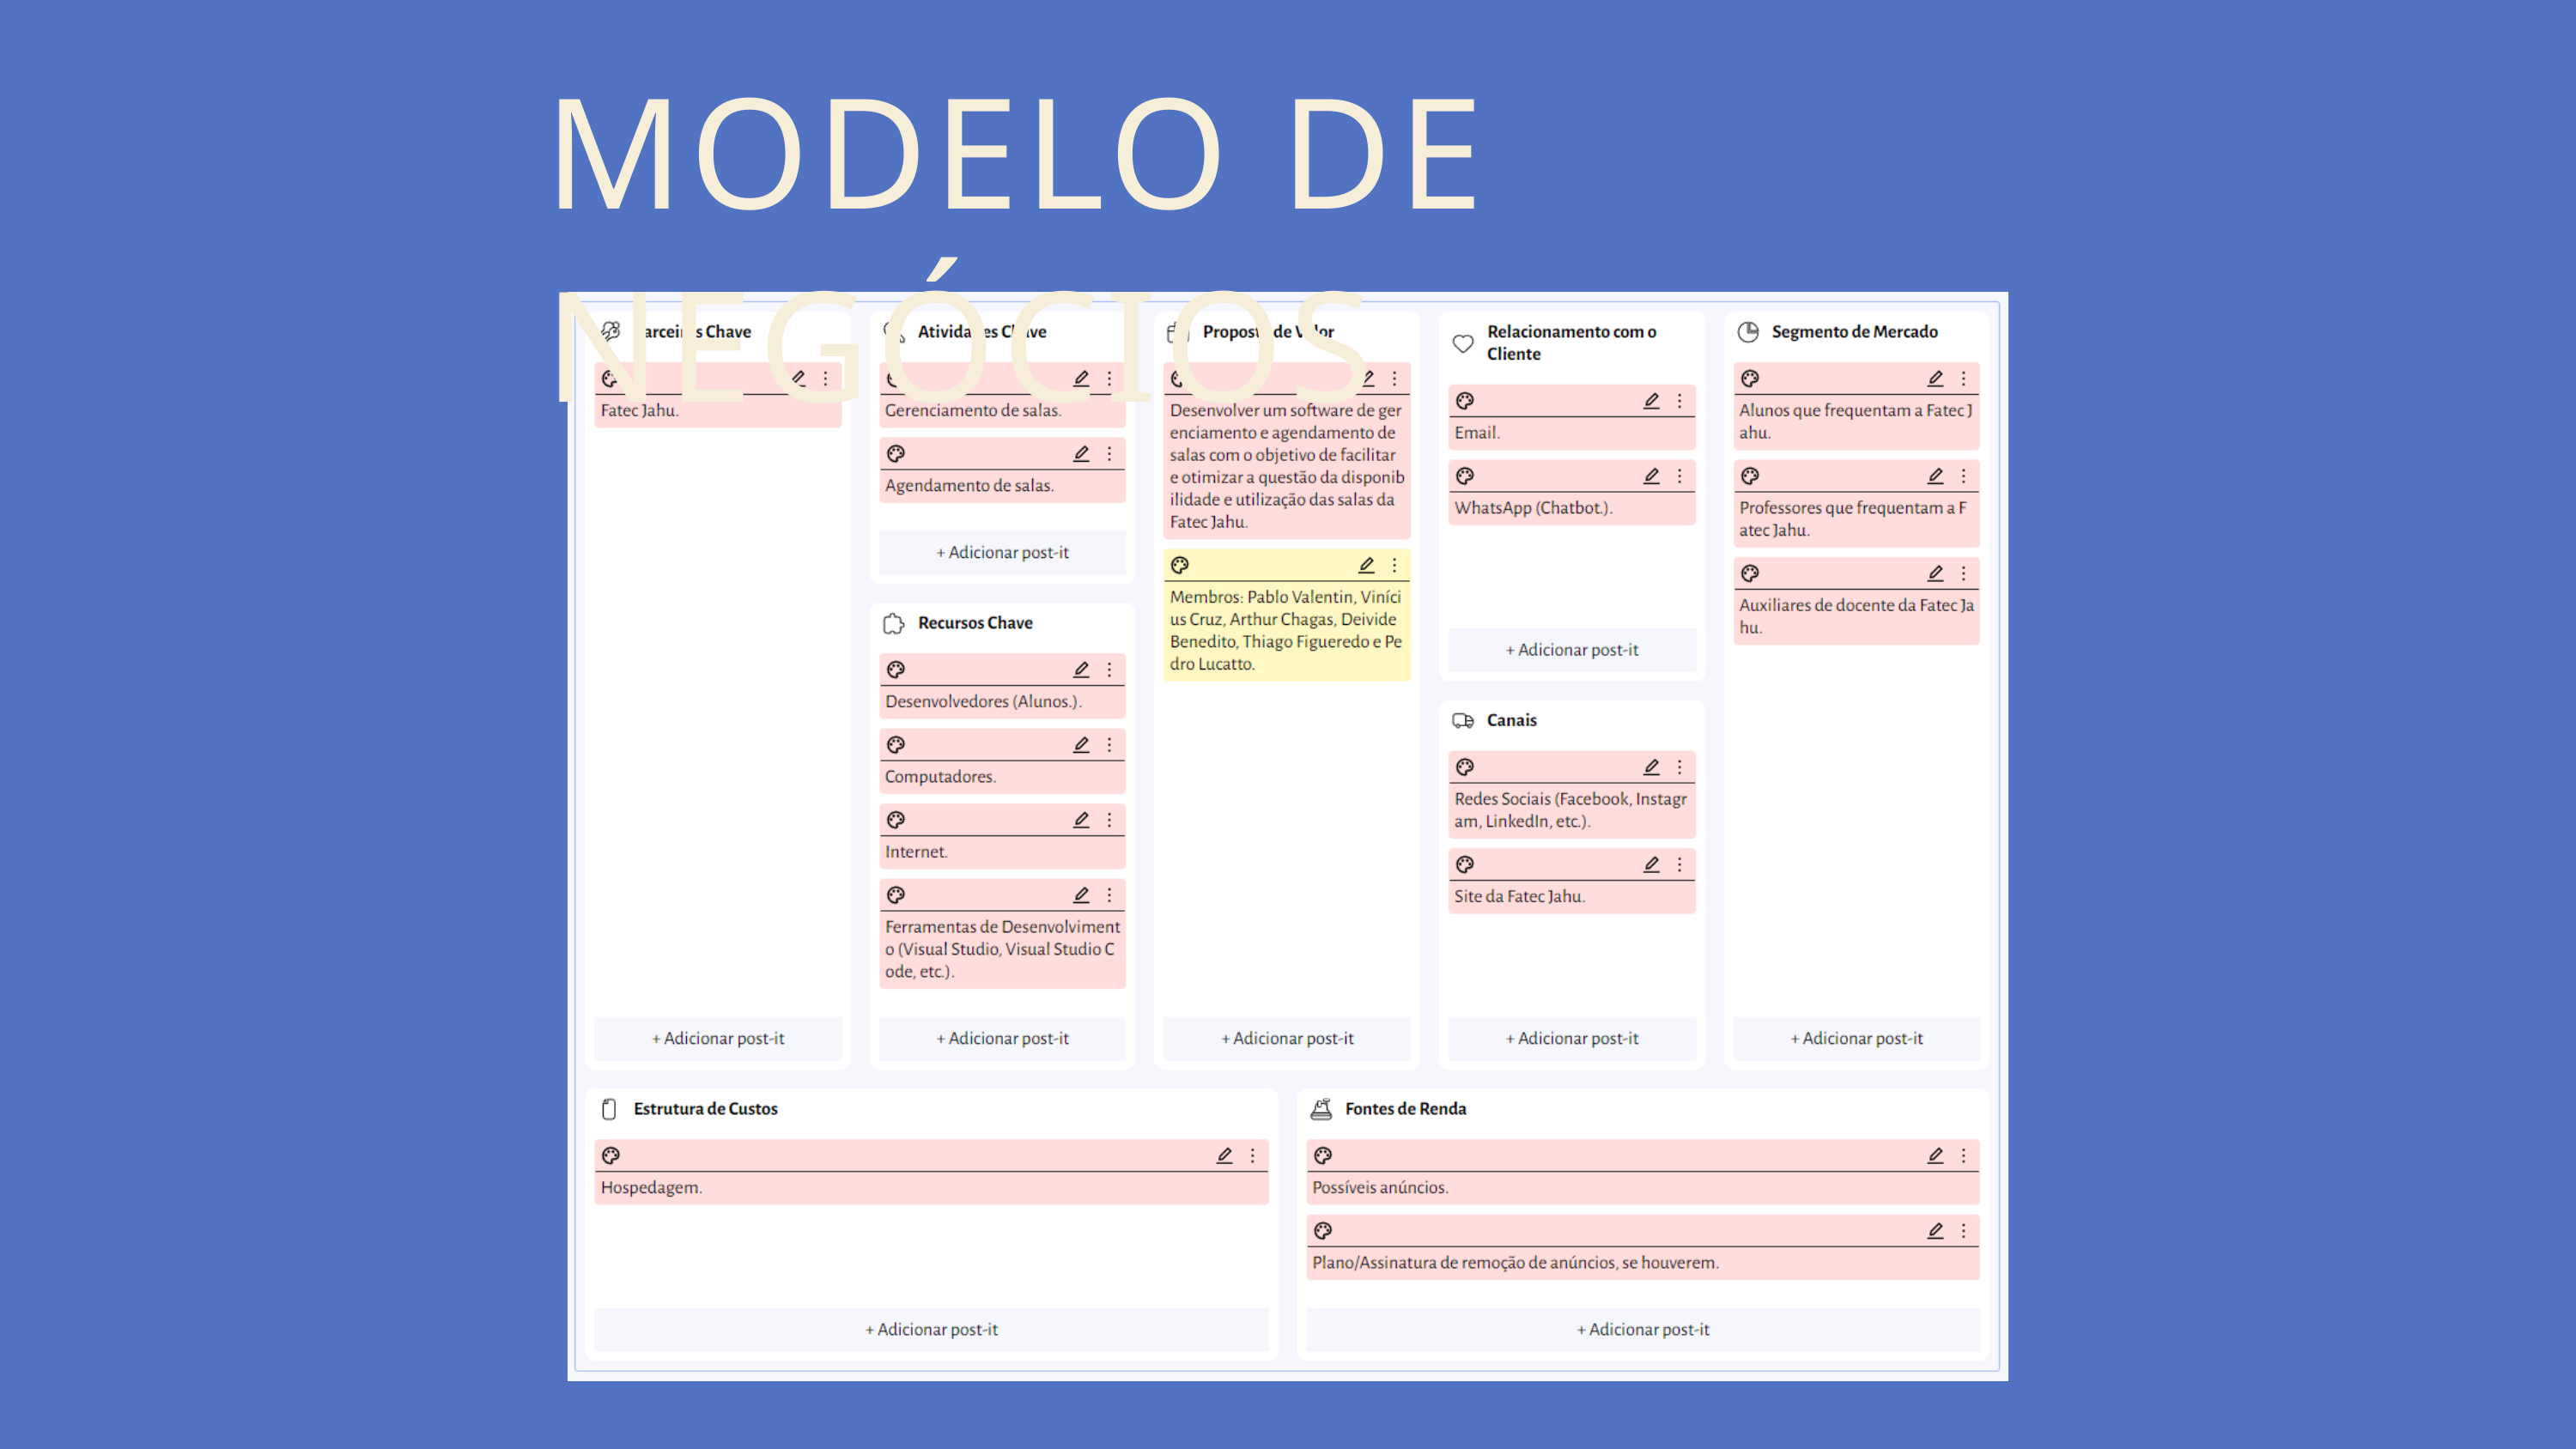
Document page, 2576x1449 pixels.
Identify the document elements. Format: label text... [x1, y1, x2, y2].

text_box [568, 433, 2008, 1381]
text_box MODELO DE NEGÓCIOS [544, 46, 2032, 433]
